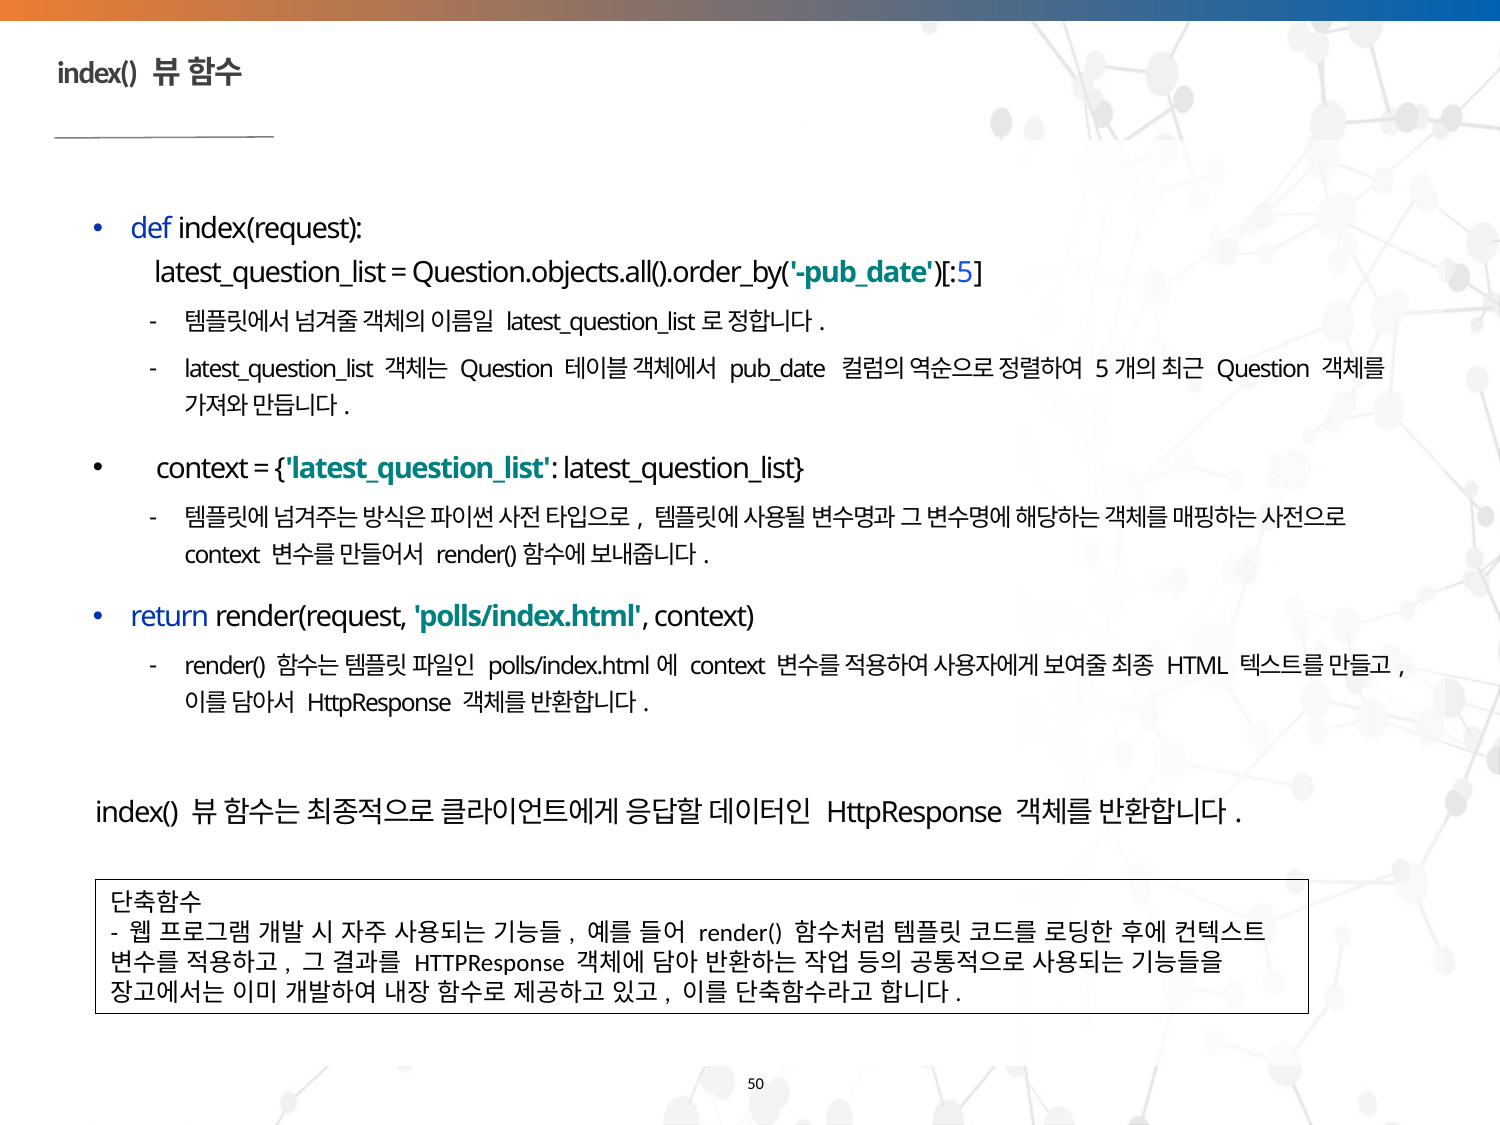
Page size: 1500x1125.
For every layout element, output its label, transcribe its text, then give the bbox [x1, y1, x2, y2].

list def index(request): latest_question_list = Question.objects.all().order_by('-pub_date')[:5] 템플릿에서 넘겨줄 객체의 이름일 latest_question_list로 정합니다. latest_question_list 객체는 Question 테이블 객체에서 pub_date 컬럼의 역순으로 정렬하여 5개의 최근 Question 객체를 가져와 만듭니다. context = {'latest_question_list': latest_question_list} 템플릿에 넘겨주는 방식은 파이썬 사전 타입으로, 템플릿에 사용될 변수명과 그 변수명에 해당하는 객체를 매핑하는 사전으로 context 변수를 만들어서 render()함수에 보내줍니다. return render(request, 'polls/index.html', context) render() 함수는 템플릿 파일인 polls/index.html에 context 변수를 적용하여 사용자에게 보여줄 최종 HTML 텍스트를 만들고, 이를 담아서 HttpResponse 객체를 반환합니다. index() 뷰 함수는 최종적으로 클라이언트에게 응답할 데이터인 HttpResponse 객체를 반환합니다. [78, 193, 1433, 1035]
slide_number 50 [586, 1065, 925, 1125]
text_box 단축함수 - 웹 프로그램 개발 시 자주 사용되는 기능들, 예를 들어 render() 함수처럼 템플릿 코드를 로딩한 후에 컨텍스트 변수를 적용하고, 그 결과를 HTTPResponse 객체에 담아 반환하는 작업 등의 공통적으로 사용되는 기능들을 장고에서는 이미 개발하여 내장 함수로 제공하고 있고, 이를 단축함수라고 합니다. [95, 879, 1309, 1014]
title index() 뷰 함수 [42, 49, 872, 117]
